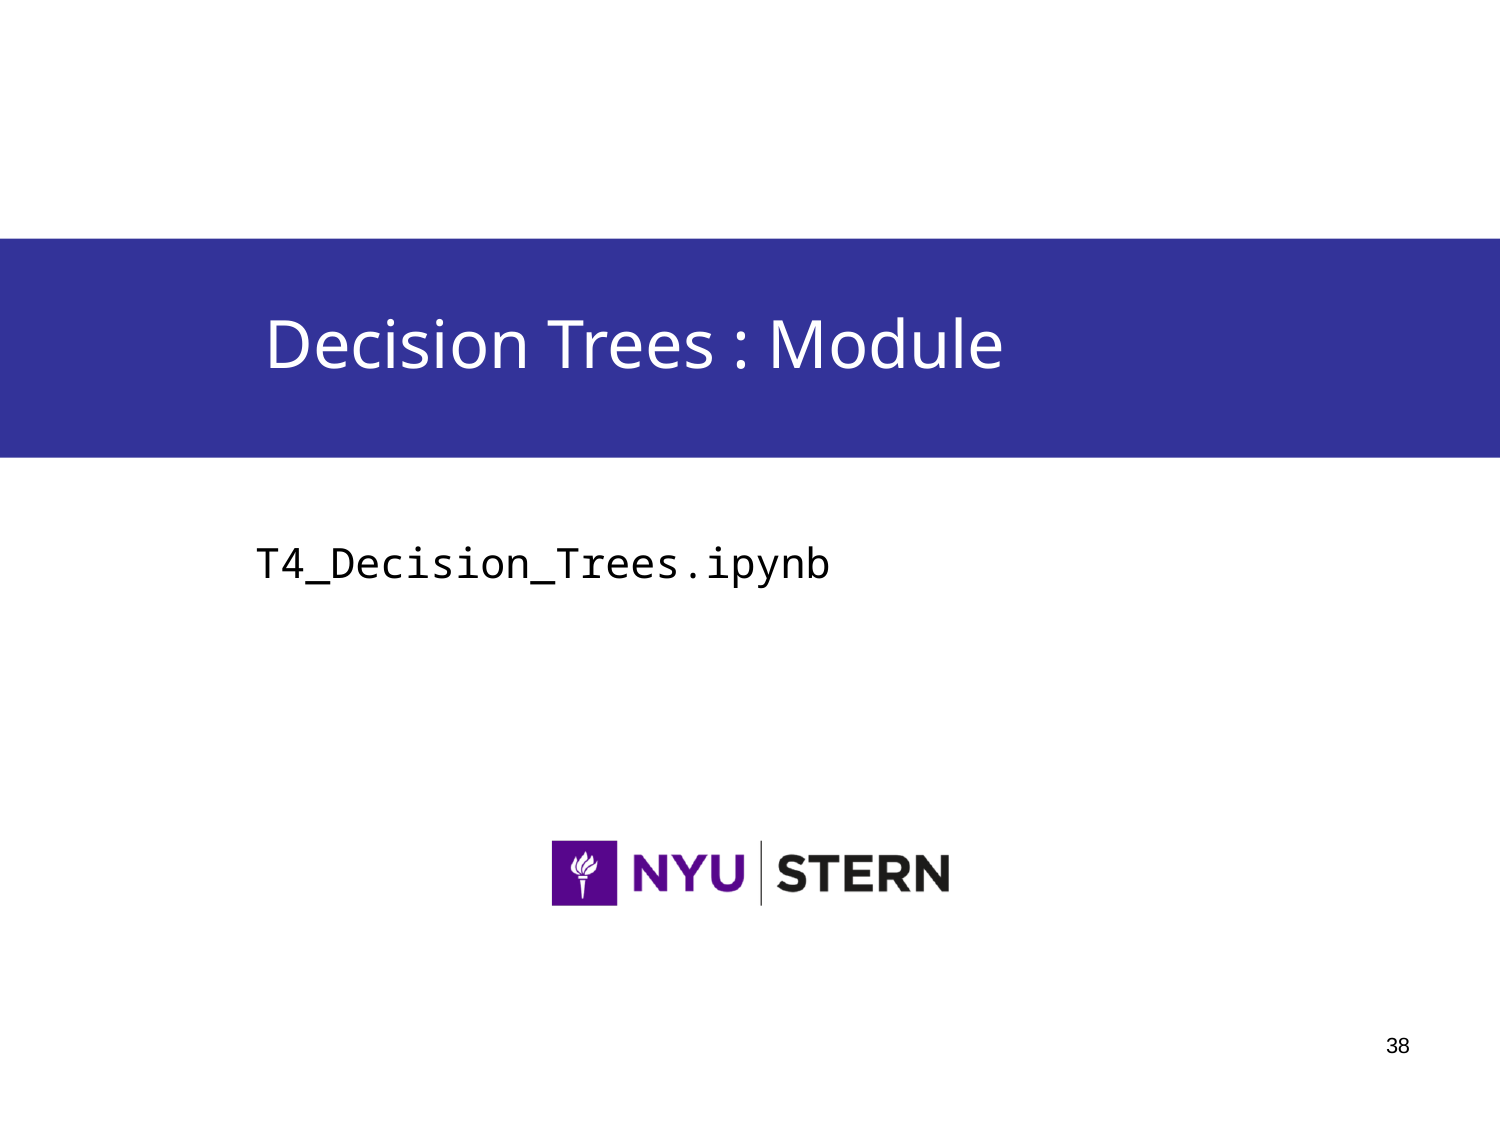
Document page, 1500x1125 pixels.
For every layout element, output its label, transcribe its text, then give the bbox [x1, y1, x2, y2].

slide_number 38 [1074, 1024, 1426, 1103]
text_box Decision Trees : Module [249, 294, 1022, 390]
text_box T4_Decision_Trees.ipynb [240, 529, 1362, 595]
picture [526, 747, 974, 999]
